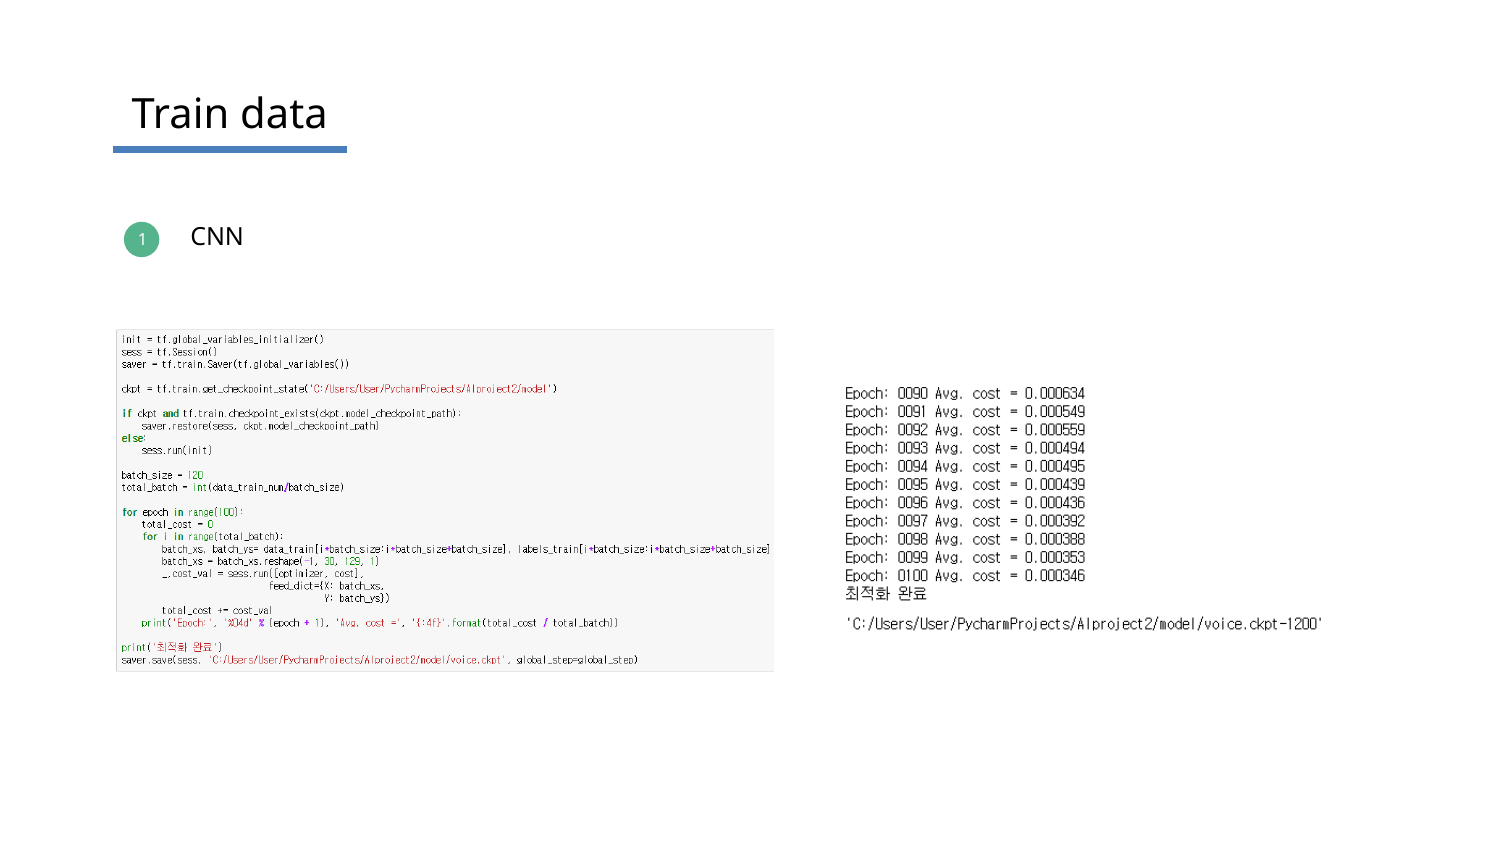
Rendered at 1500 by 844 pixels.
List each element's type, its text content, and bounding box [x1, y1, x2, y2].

picture [112, 327, 774, 674]
picture [844, 386, 1341, 638]
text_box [123, 212, 259, 259]
text_box Train data [117, 79, 343, 144]
